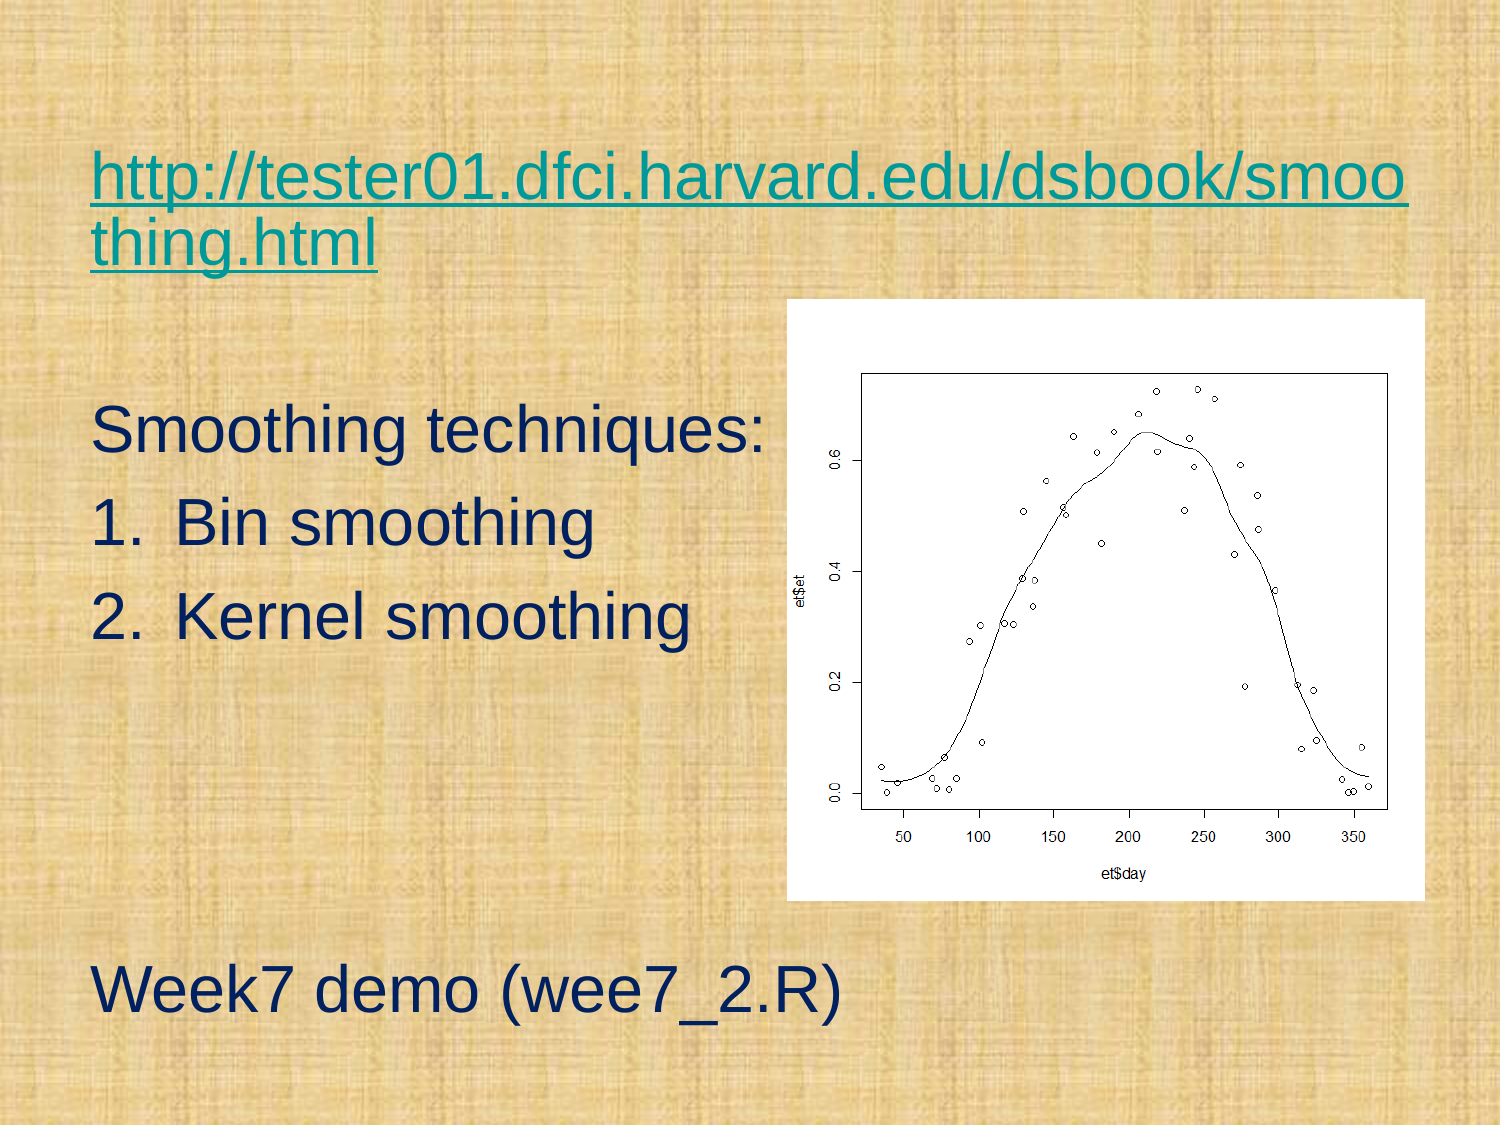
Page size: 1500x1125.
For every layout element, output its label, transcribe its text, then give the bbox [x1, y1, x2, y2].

list http://tester01.dfci.harvard.edu/dsbook/smoothing.html Smoothing techniques: Bin smoothing Kernel smoothing Week7 demo (wee7_2.R) [74, 124, 1426, 868]
picture [0, 0, 1500, 1125]
